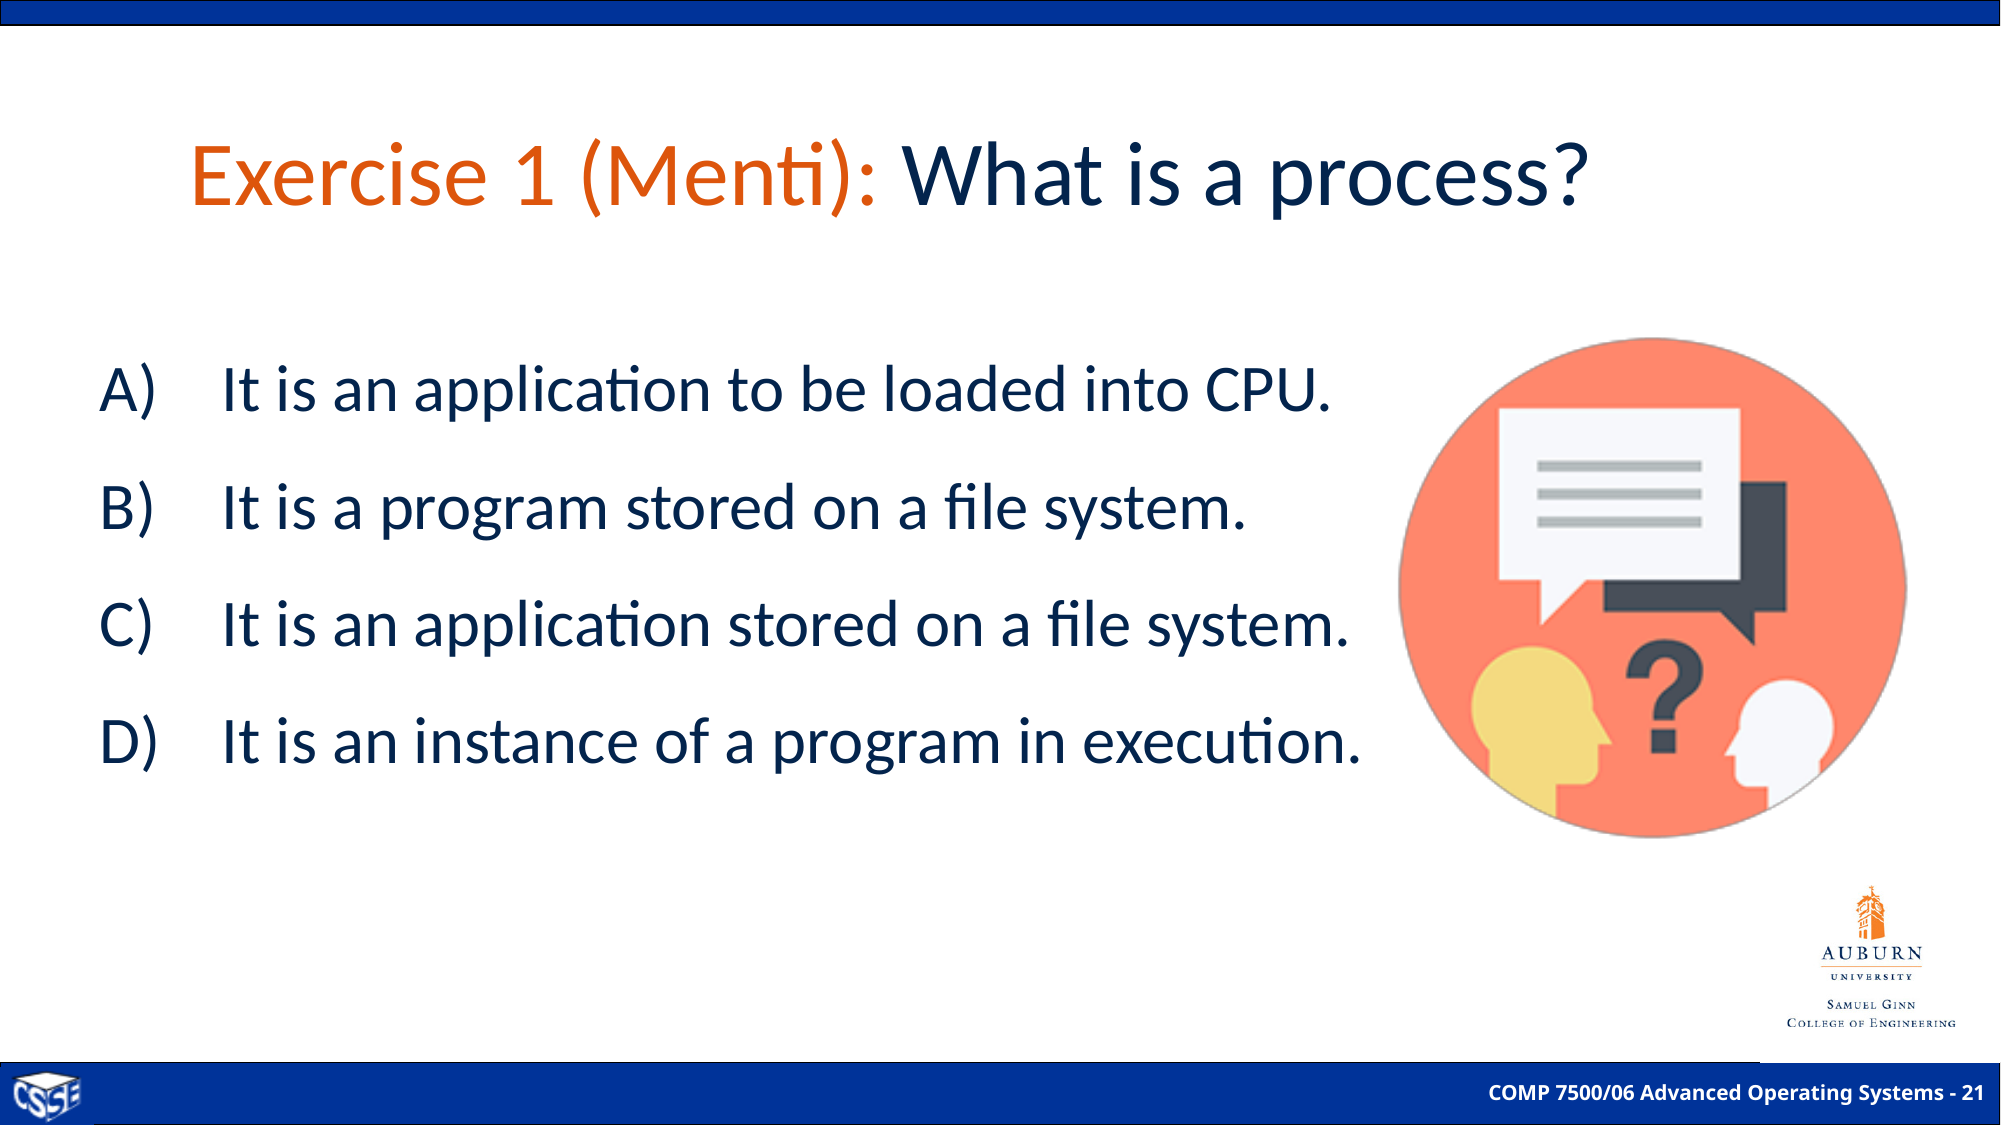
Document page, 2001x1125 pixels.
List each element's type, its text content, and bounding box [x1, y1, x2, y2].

title Exercise 1 (Menti): What is a process? [174, 50, 1875, 288]
list It is an application to be loaded into CPU. It is a program stored on a file system. It is an application stored on a file system. It is an instance of a program in execution. [84, 337, 1421, 918]
picture [0, 1067, 94, 1125]
picture [1349, 287, 2000, 1063]
